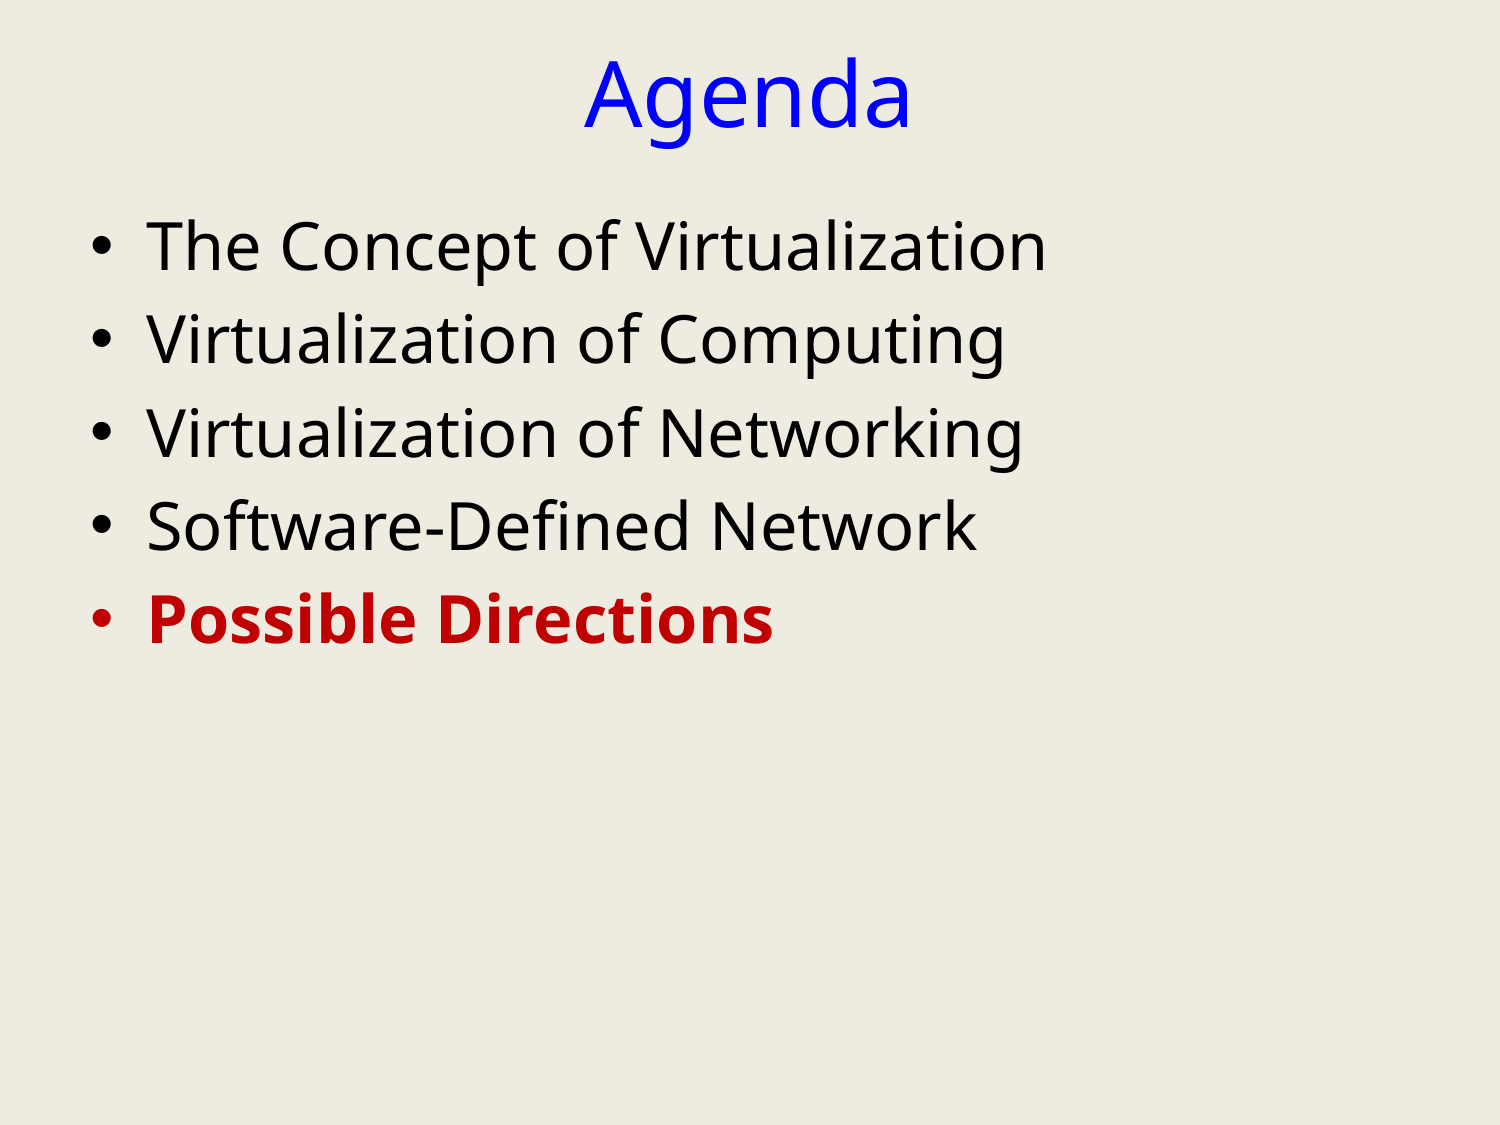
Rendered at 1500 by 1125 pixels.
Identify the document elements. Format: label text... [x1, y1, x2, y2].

list The Concept of Virtualization Virtualization of Computing Virtualization of Networking Software-Defined Network Possible Directions [75, 196, 1425, 917]
title Agenda [75, 19, 1425, 163]
